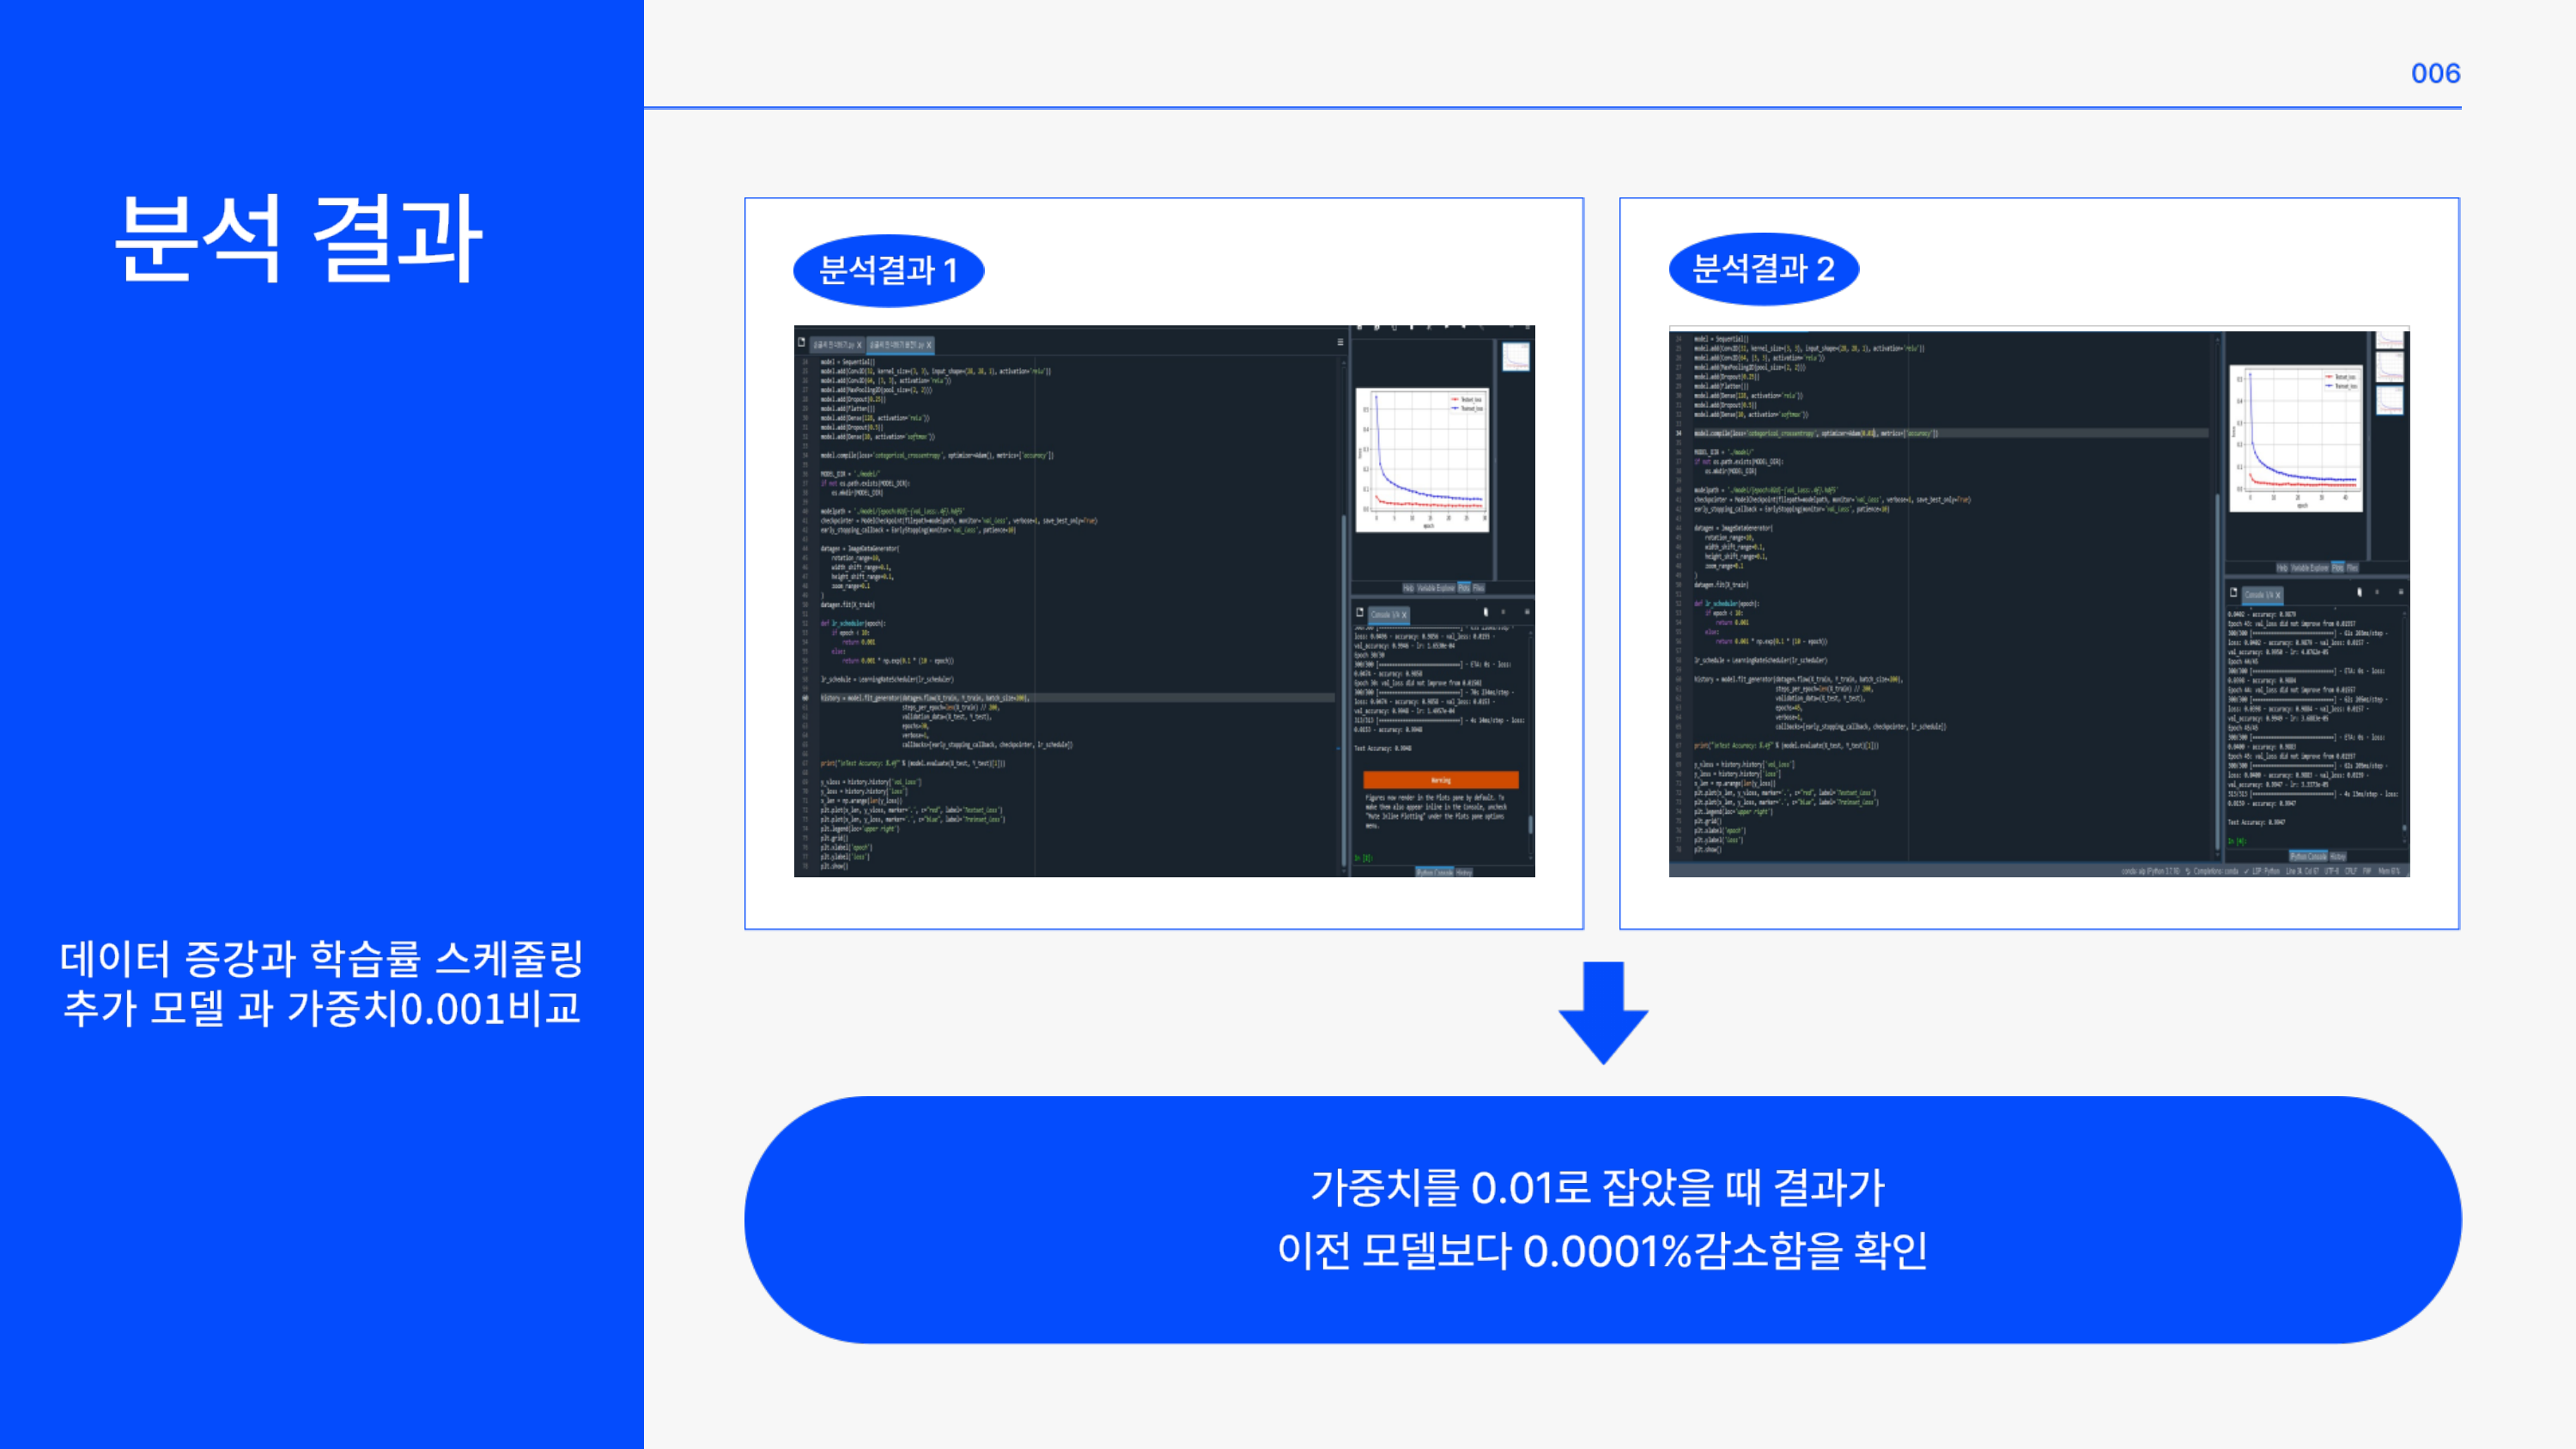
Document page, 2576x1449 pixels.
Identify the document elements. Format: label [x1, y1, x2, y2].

text_box [1552, 967, 1656, 1060]
picture [1558, 962, 1649, 967]
text_box [793, 234, 985, 308]
text_box [113, 54, 2464, 110]
text_box [744, 197, 1585, 931]
text_box [1669, 325, 2410, 330]
text_box [1669, 330, 2410, 877]
text_box [794, 325, 1535, 878]
picture [2002, 51, 2476, 97]
text_box [1668, 233, 1860, 307]
text_box [0, 0, 645, 1449]
text_box [1619, 197, 2461, 931]
picture [98, 153, 540, 332]
picture [1558, 1060, 1649, 1064]
picture [46, 924, 601, 1047]
text_box [744, 1095, 2464, 1345]
